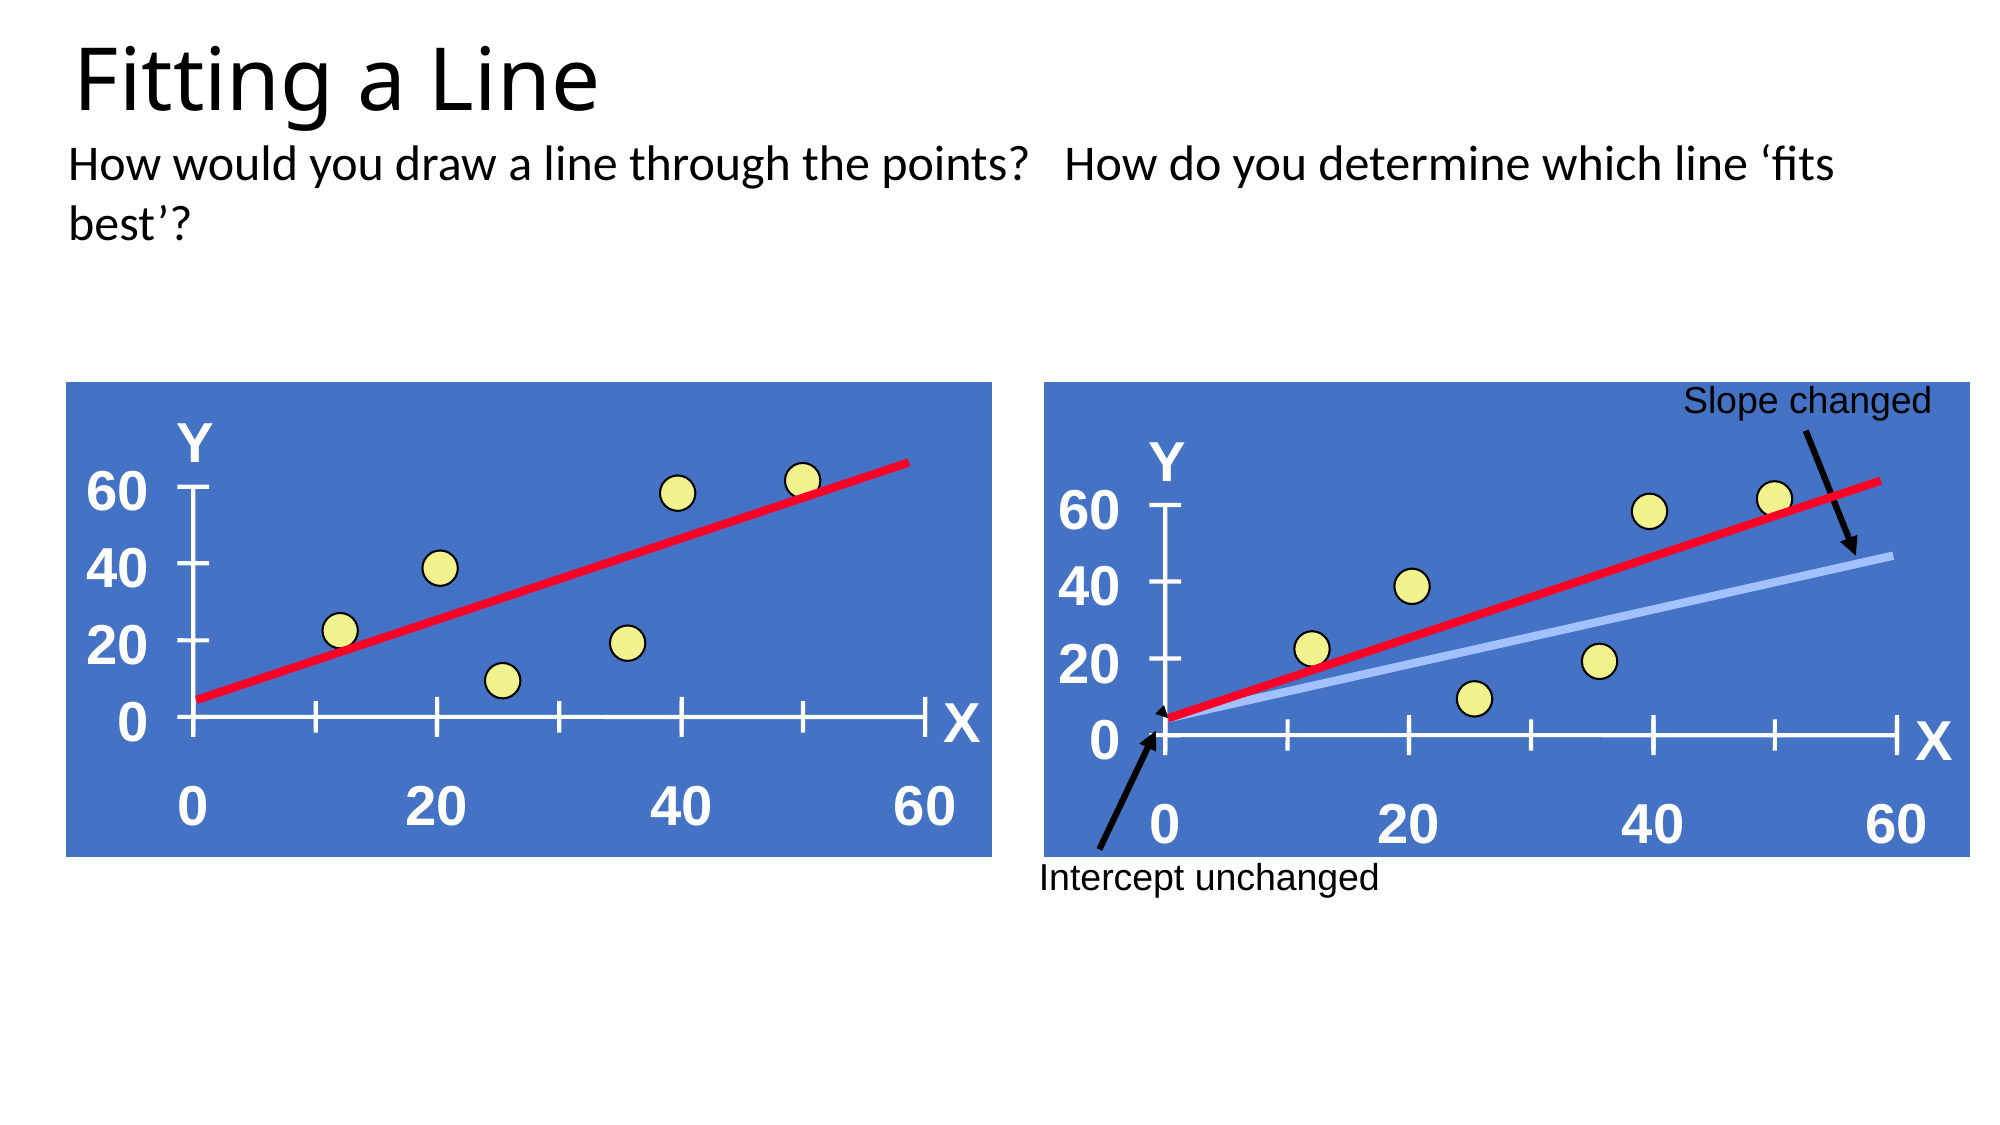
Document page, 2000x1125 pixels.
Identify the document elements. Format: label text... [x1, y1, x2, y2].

text_box 40 [635, 762, 729, 845]
text_box 60 [1850, 780, 1944, 863]
text_box Intercept unchanged [1024, 845, 1396, 905]
text_box Y [162, 399, 230, 482]
text_box 60 [71, 447, 165, 530]
text_box [1155, 705, 1169, 719]
text_box [1043, 380, 1972, 859]
text_box 20 [390, 762, 484, 845]
text_box [1099, 730, 1157, 850]
text_box 40 [71, 530, 165, 606]
text_box 20 [1362, 780, 1456, 863]
text_box 40 [1607, 780, 1701, 863]
text_box 0 [1074, 702, 1137, 778]
text_box Y [1133, 417, 1202, 500]
text_box 20 [1043, 625, 1137, 702]
text_box [1456, 681, 1493, 717]
text_box [1756, 481, 1793, 517]
text_box [659, 475, 696, 511]
text_box 0 [102, 684, 165, 760]
text_box 60 [1043, 465, 1137, 548]
text_box [1294, 631, 1330, 667]
text_box [422, 550, 458, 586]
text_box [1631, 493, 1668, 530]
text_box [484, 662, 521, 699]
text_box How would you draw a line through the points? How do you determine which line ‘fits best’? [53, 123, 1972, 258]
text_box 0 [1134, 780, 1197, 845]
text_box [784, 462, 821, 499]
text_box 60 [878, 762, 972, 845]
text_box [1805, 430, 1857, 556]
text_box [64, 380, 993, 859]
text_box X [1900, 697, 1969, 780]
text_box [1394, 568, 1430, 605]
text_box 20 [71, 606, 165, 684]
text_box [322, 612, 358, 649]
title Fitting a Line [59, 27, 1222, 123]
text_box [609, 625, 646, 661]
text_box Slope changed [1668, 368, 1949, 428]
text_box [1581, 643, 1618, 680]
text_box X [928, 679, 997, 762]
text_box 0 [162, 762, 225, 845]
text_box 40 [1043, 548, 1137, 625]
